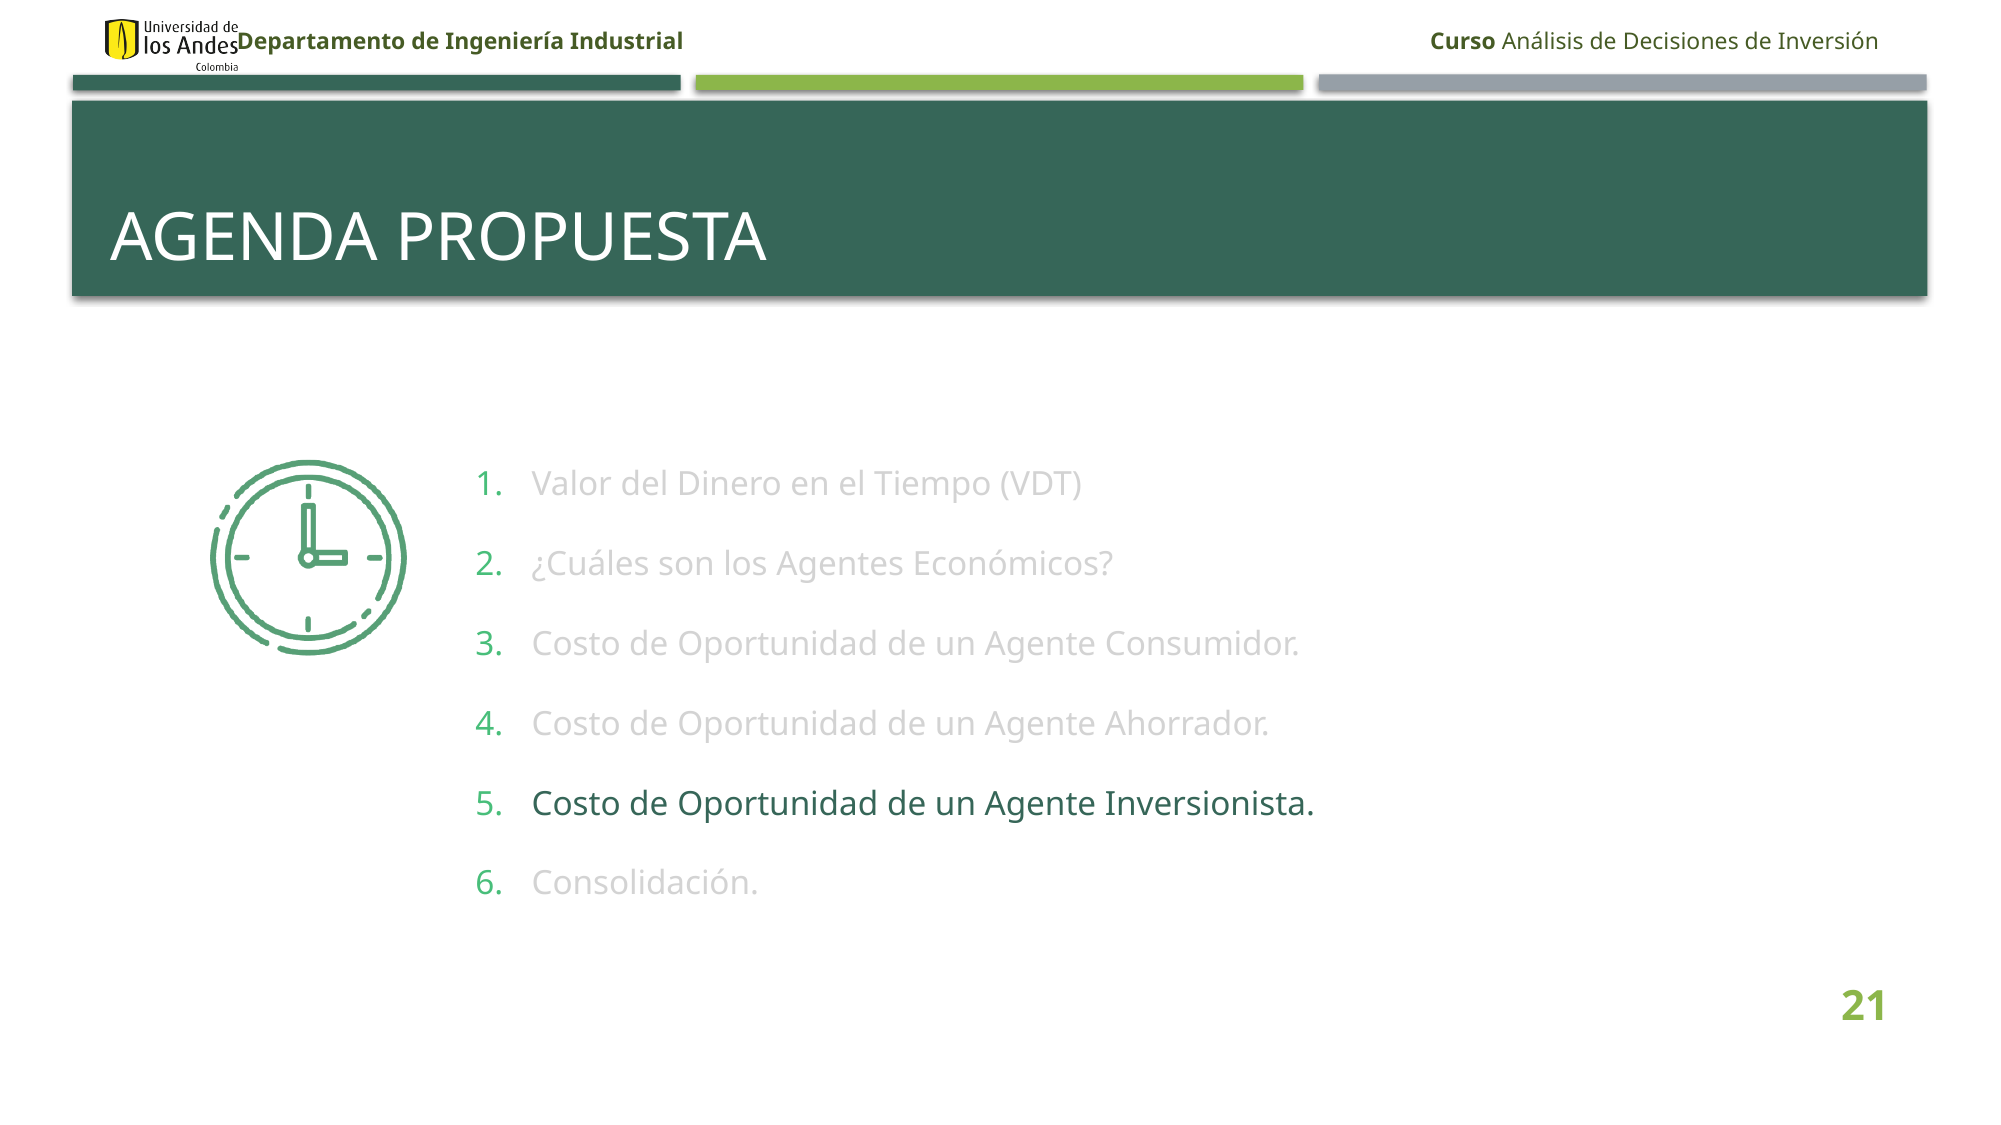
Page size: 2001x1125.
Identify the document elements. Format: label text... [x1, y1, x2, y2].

slide_number 21 [1862, 977, 1905, 1037]
text_box Valor del Dinero en el Tiempo (VDT) ¿Cuáles son los Agentes Económicos? Costo de Oportunidad de un Agente Consumidor. Costo de Oportunidad de un Agente Ahorrador. Costo de Oportunidad de un Agente Inversionista. Consolidación. [460, 454, 1862, 1125]
title AGENDA PROPUESTA [95, 115, 1905, 282]
text_box Curso Análisis de Decisiones de Inversión [1377, 19, 1895, 62]
text_box Departamento de Ingeniería Industrial [240, 19, 699, 62]
picture [205, 454, 410, 660]
picture [104, 18, 238, 71]
